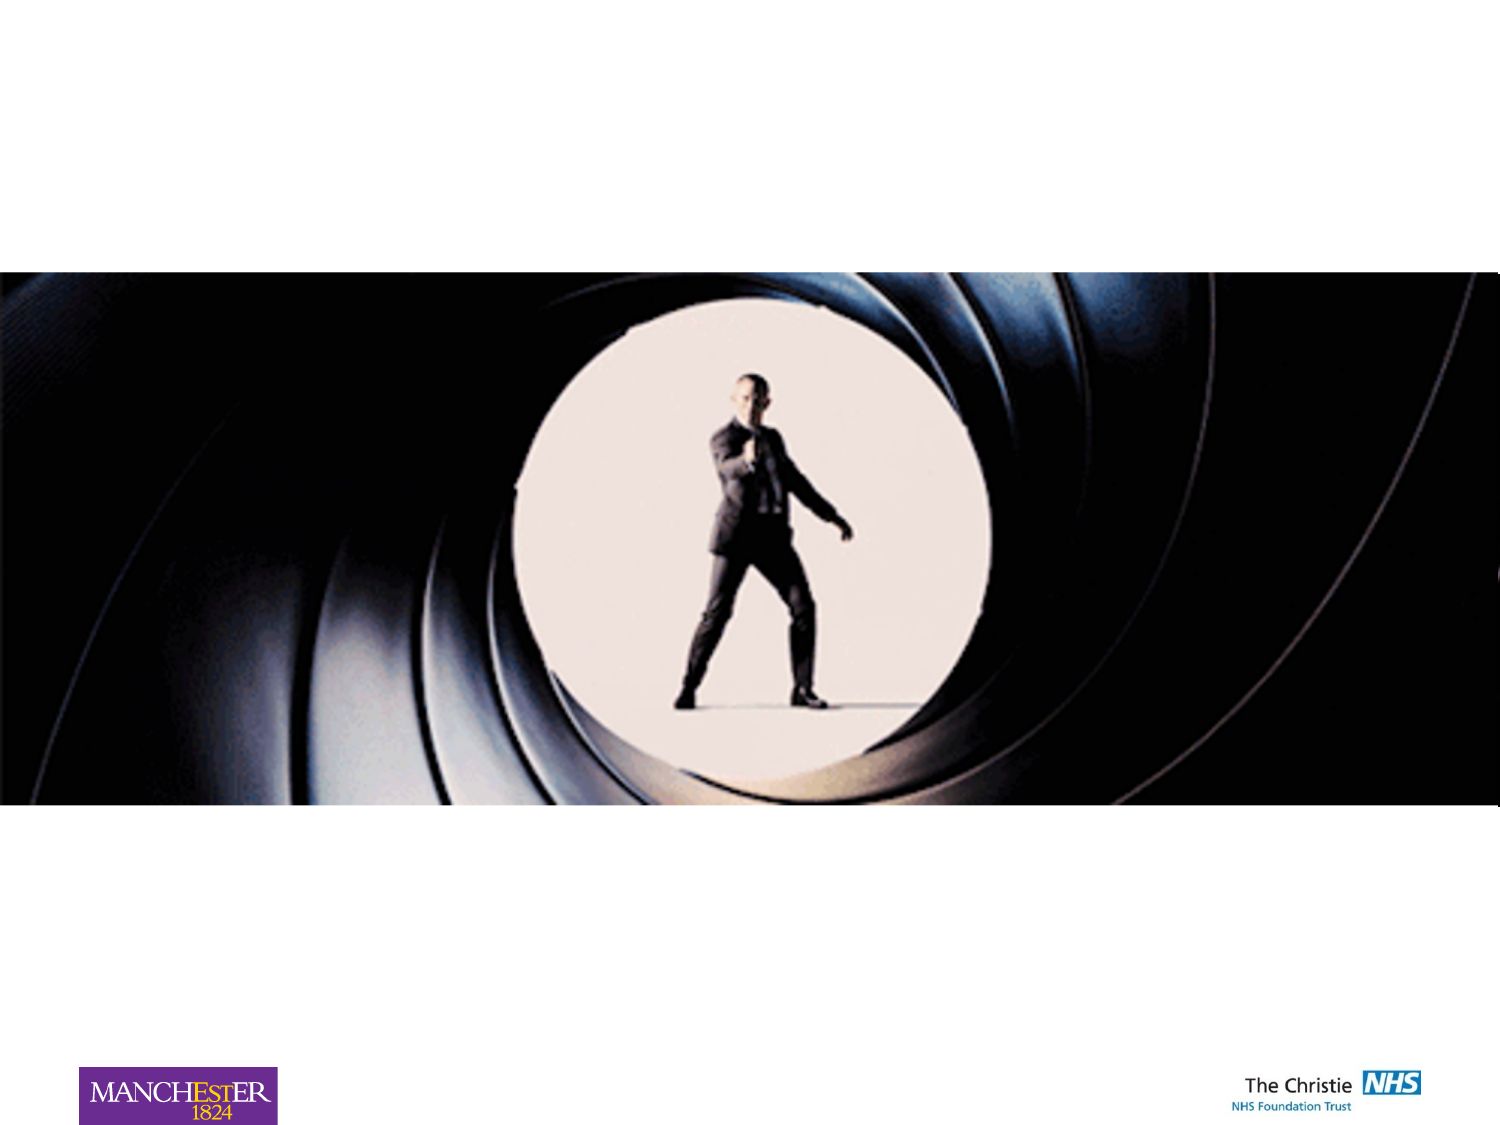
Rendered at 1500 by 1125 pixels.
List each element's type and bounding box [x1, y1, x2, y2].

picture [79, 1067, 278, 1125]
picture [1165, 1062, 1421, 1125]
picture [0, 271, 1500, 808]
